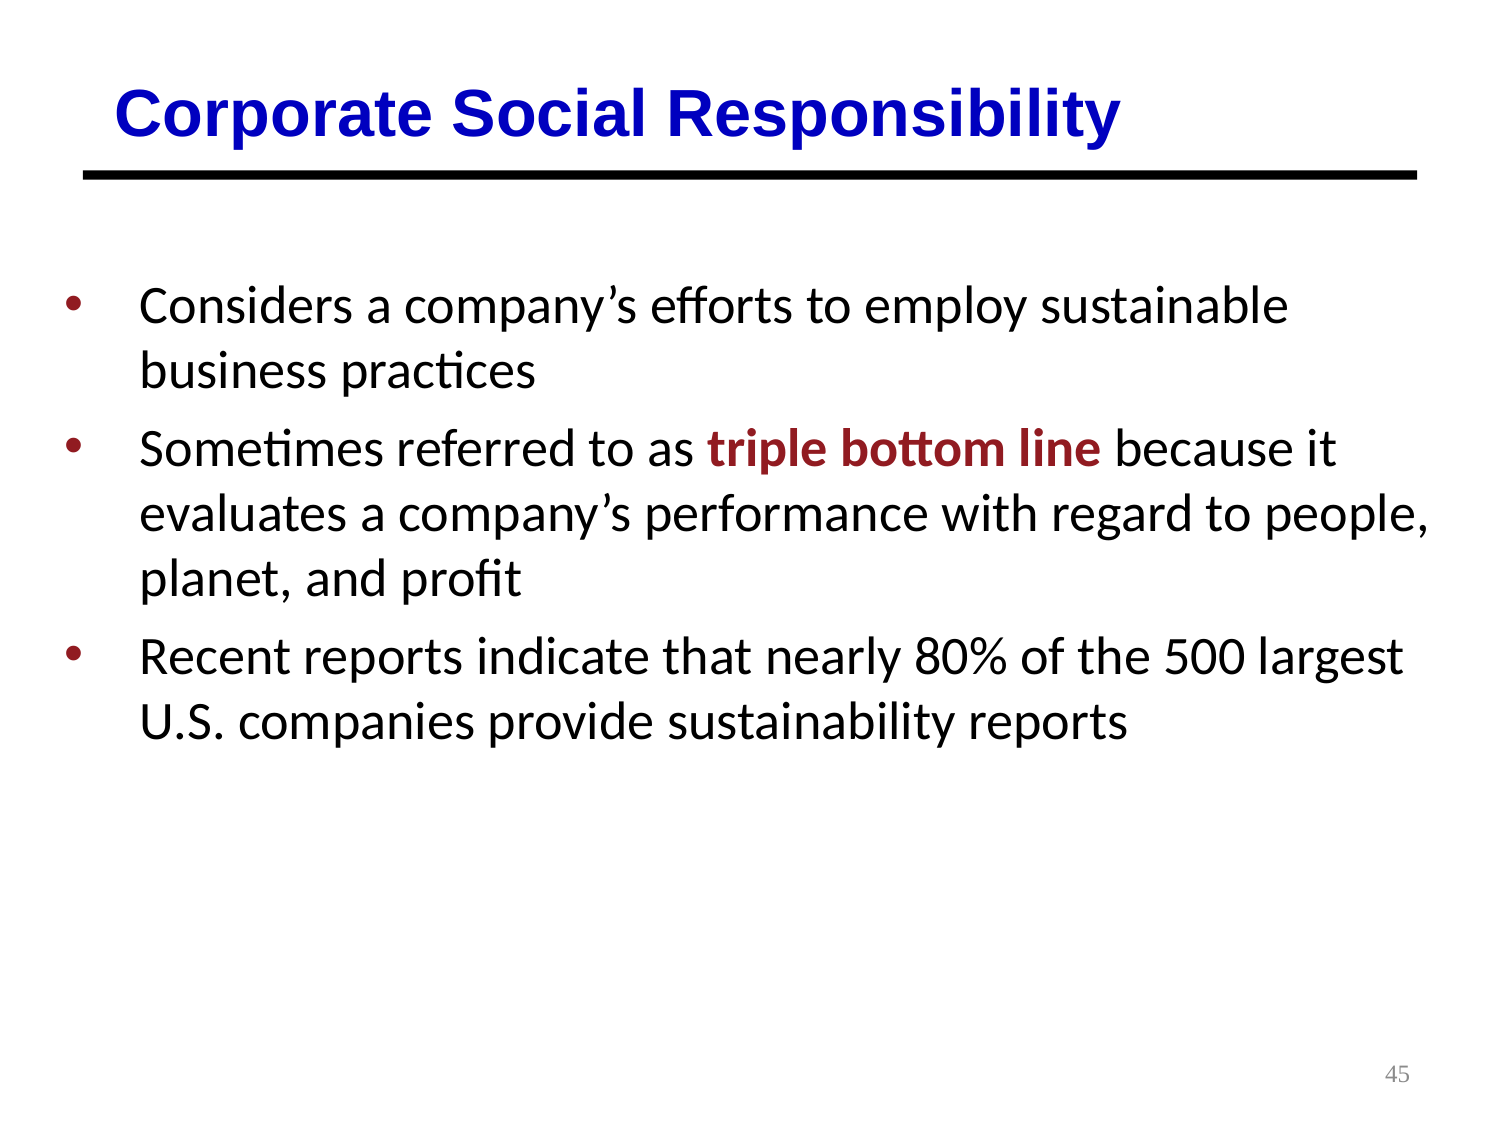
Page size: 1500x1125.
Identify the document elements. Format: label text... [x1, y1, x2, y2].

text_box Considers a company’s efforts to employ sustainable business practices Sometimes referred to as triple bottom line because it evaluates a company’s performance with regard to people, planet, and profit Recent reports indicate that nearly 80% of the 500 largest U.S. companies provide sustainability reports [50, 262, 1450, 938]
text_box Corporate Social Responsibility [99, 62, 1413, 155]
slide_number 45 [1074, 1042, 1425, 1103]
